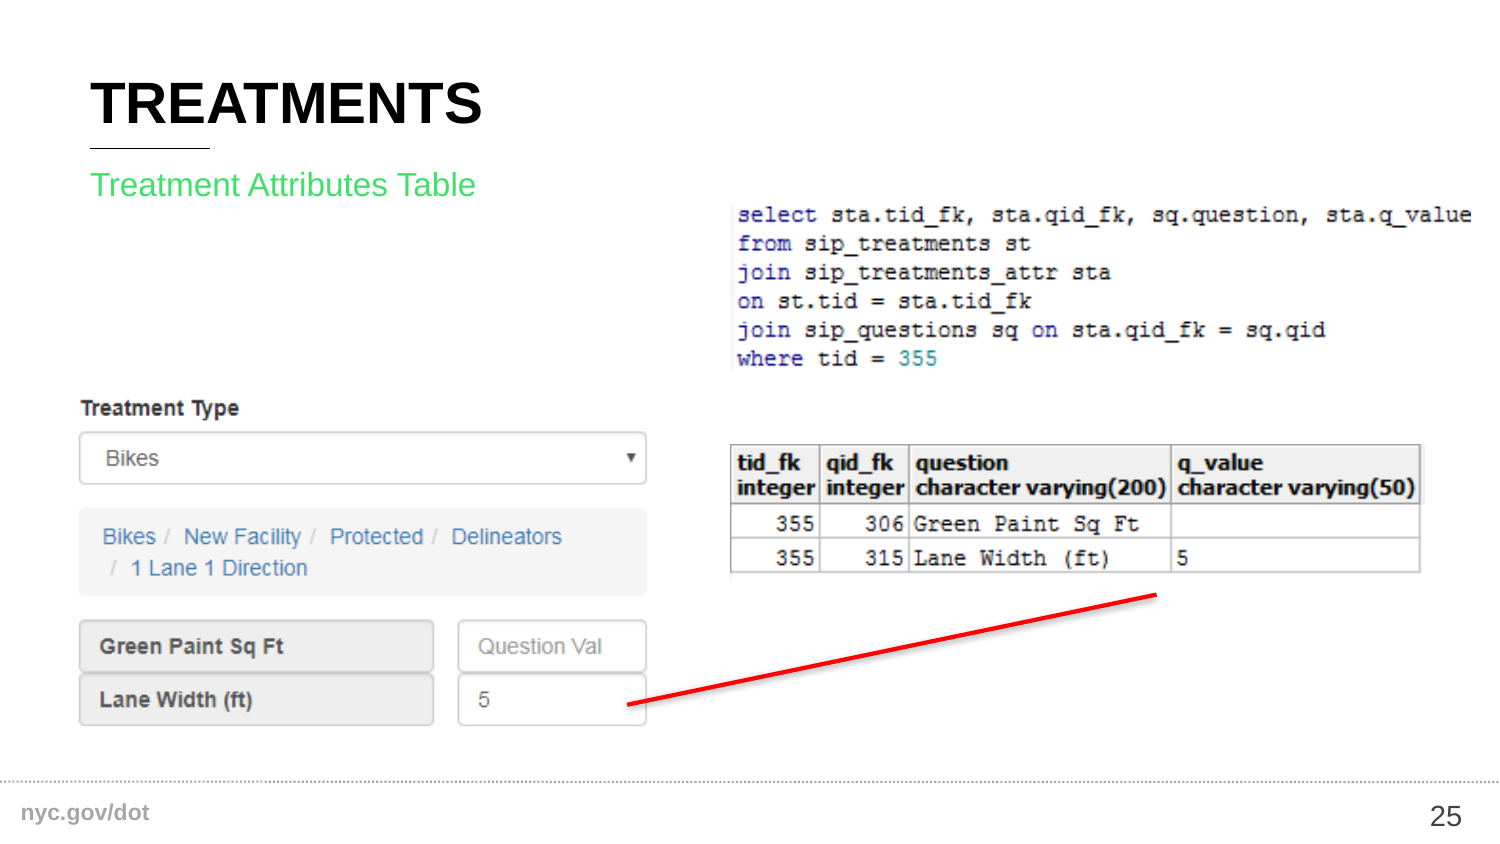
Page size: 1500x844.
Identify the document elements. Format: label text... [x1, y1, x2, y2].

title Treatments [75, 54, 1425, 145]
picture [75, 394, 655, 732]
picture [730, 444, 1426, 582]
slide_number 25 [1127, 790, 1478, 836]
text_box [626, 594, 1157, 706]
picture [730, 205, 1471, 370]
list Treatment Attributes Table [75, 155, 665, 200]
